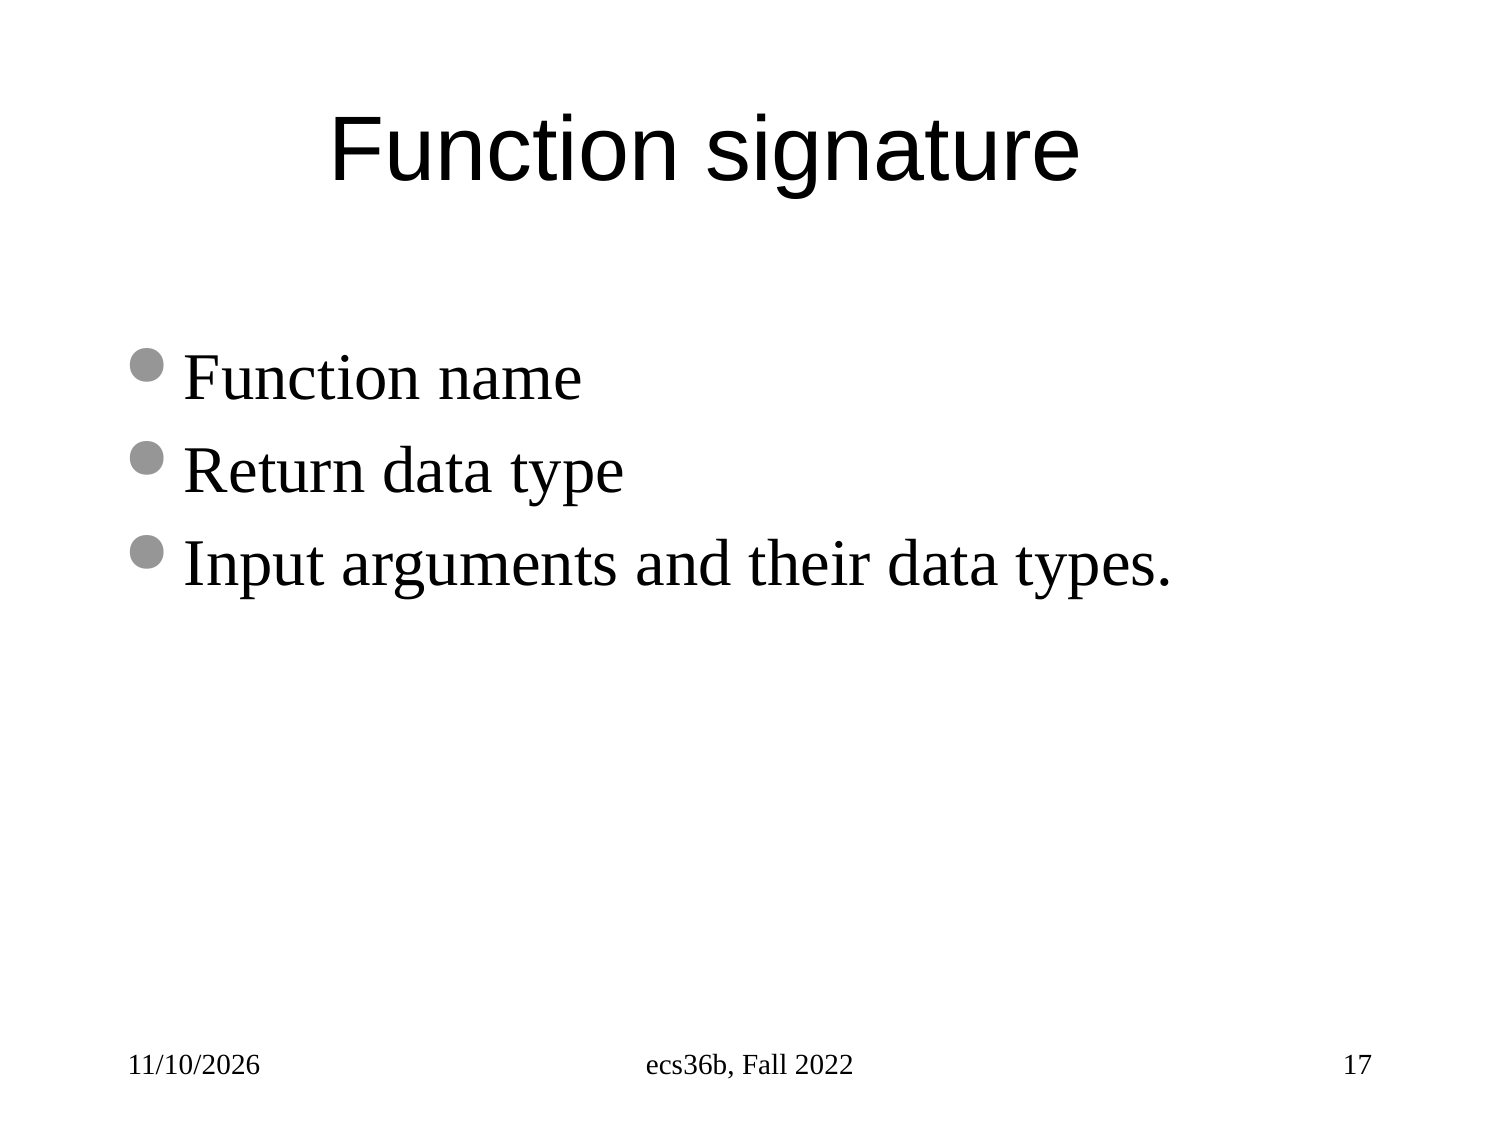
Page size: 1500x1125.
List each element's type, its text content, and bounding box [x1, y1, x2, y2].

footer ecs36b, Fall 2022 [512, 1024, 988, 1101]
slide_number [112, 1024, 426, 1101]
slide_number 17 [1074, 1024, 1388, 1101]
title Function signature [187, 49, 1226, 238]
list Function name Return data type Input arguments and their data types. [112, 324, 1388, 1000]
